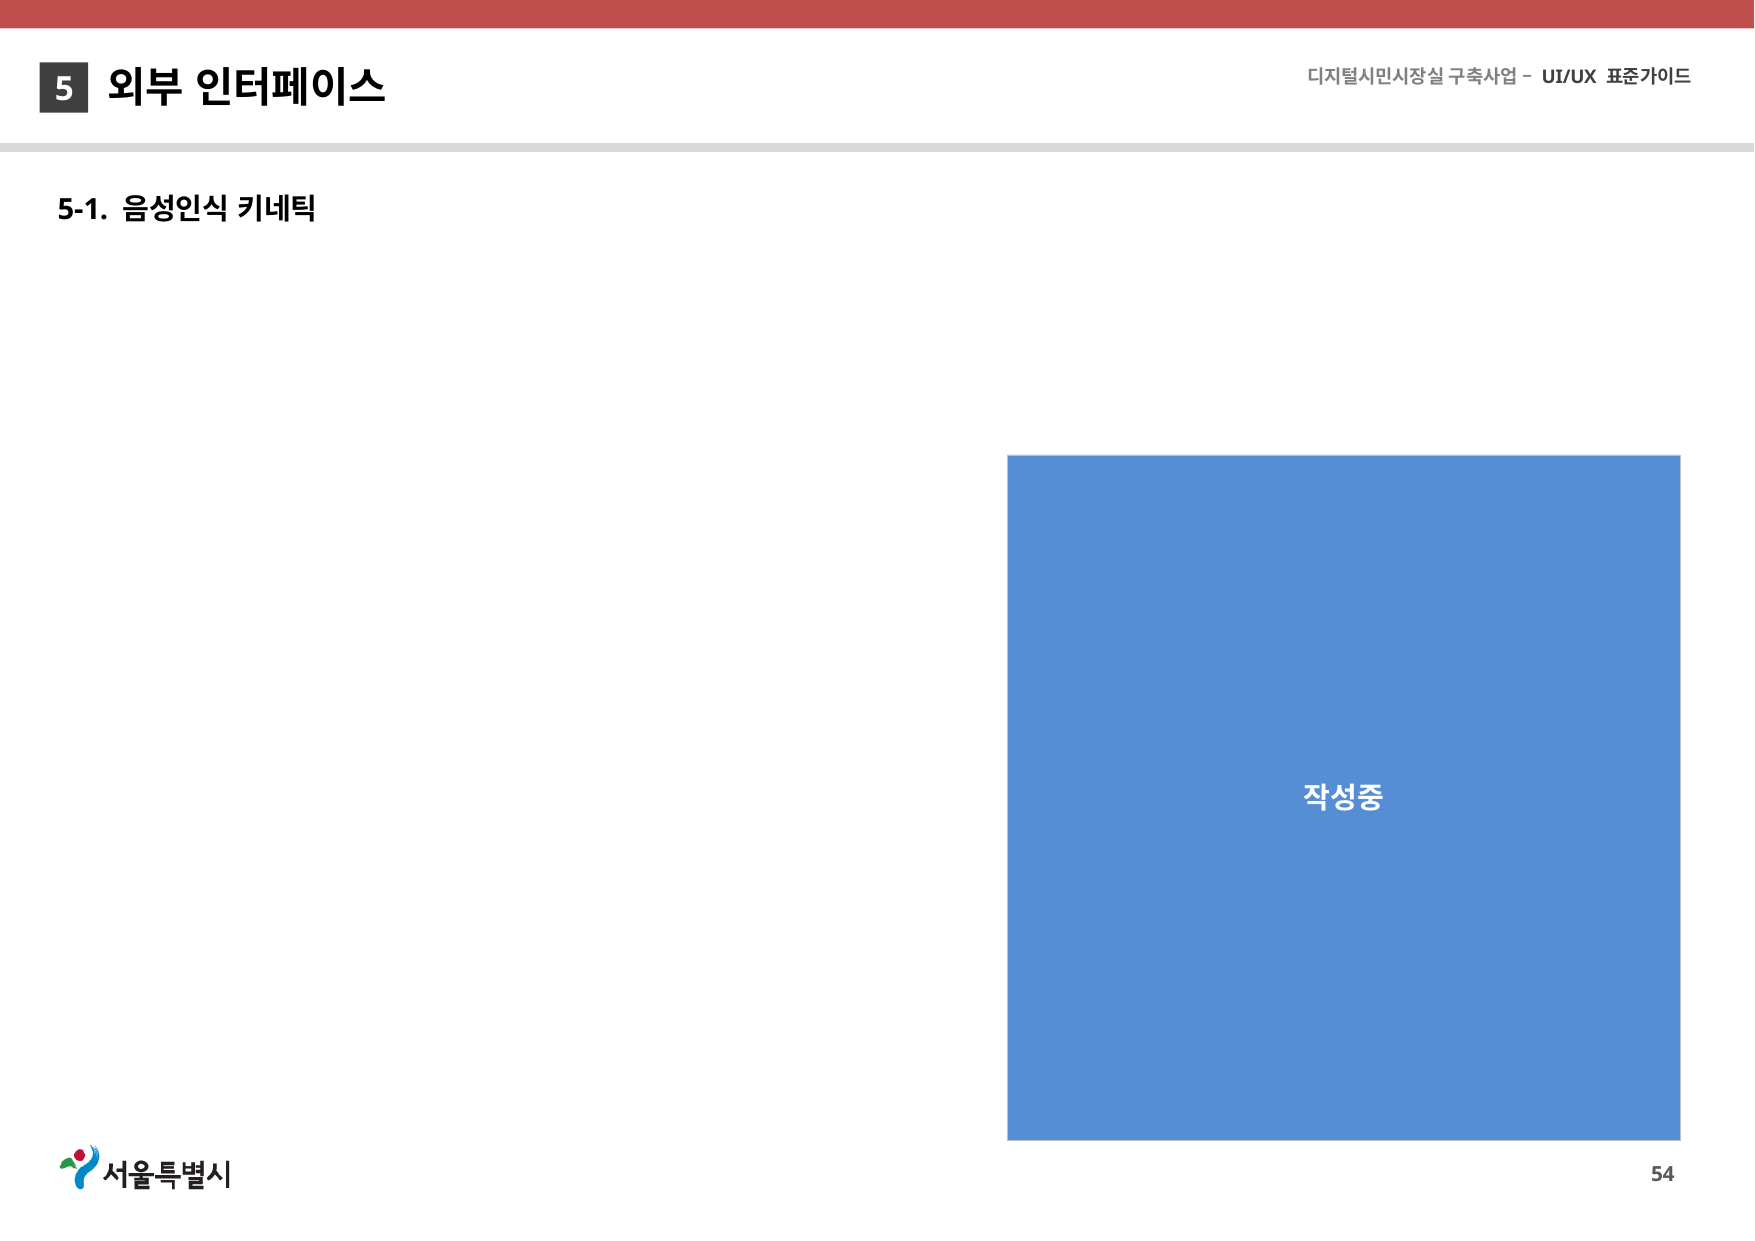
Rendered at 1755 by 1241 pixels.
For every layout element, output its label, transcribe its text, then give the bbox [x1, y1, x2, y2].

picture [50, 1140, 241, 1194]
text_box 5-1. 음성인식 키네틱 [39, 165, 1681, 233]
text_box 작성중 [1005, 453, 1682, 1142]
text_box 5 [38, 60, 88, 115]
text_box 외부 인터페이스 [88, 53, 403, 119]
